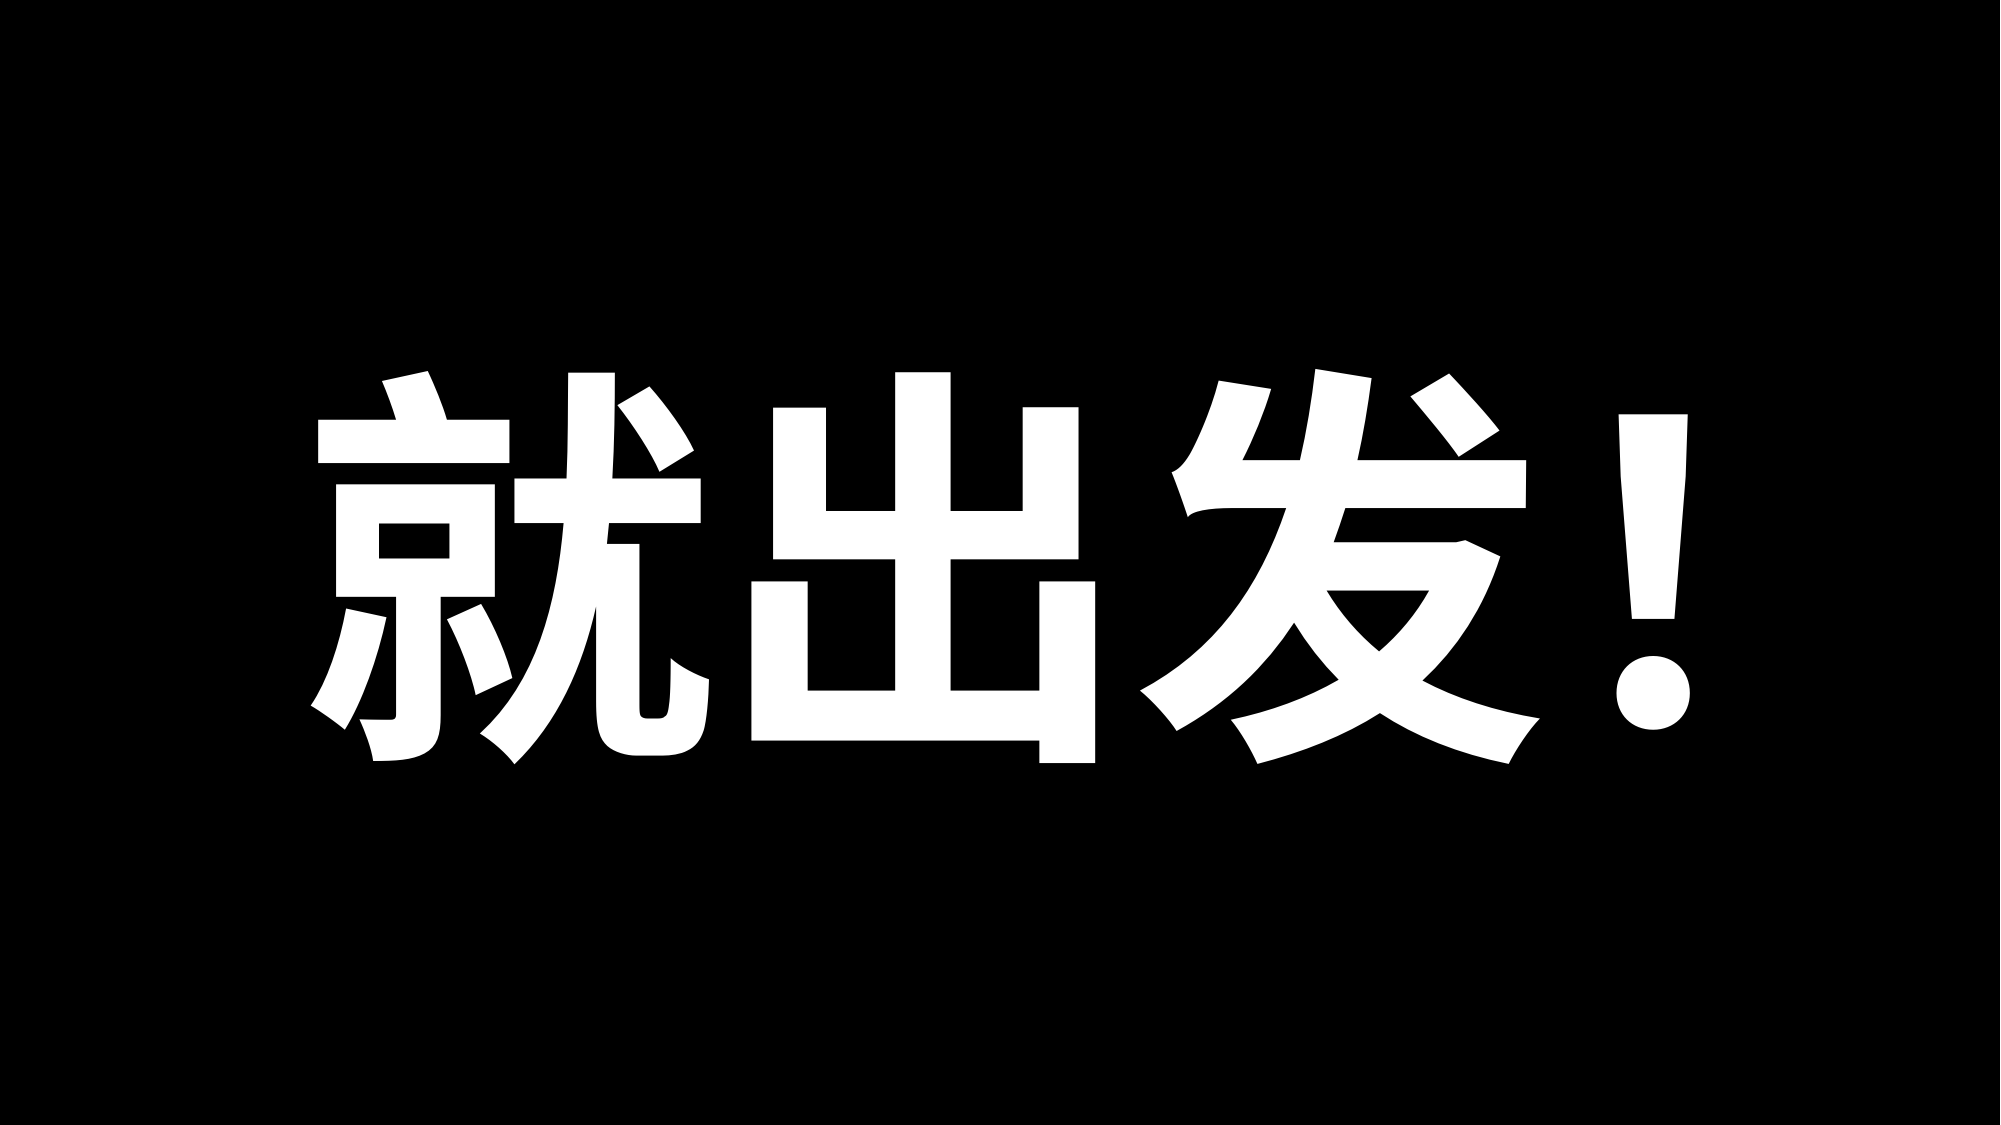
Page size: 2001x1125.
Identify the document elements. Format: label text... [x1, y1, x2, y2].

text_box 就出发！ [132, 302, 2000, 818]
